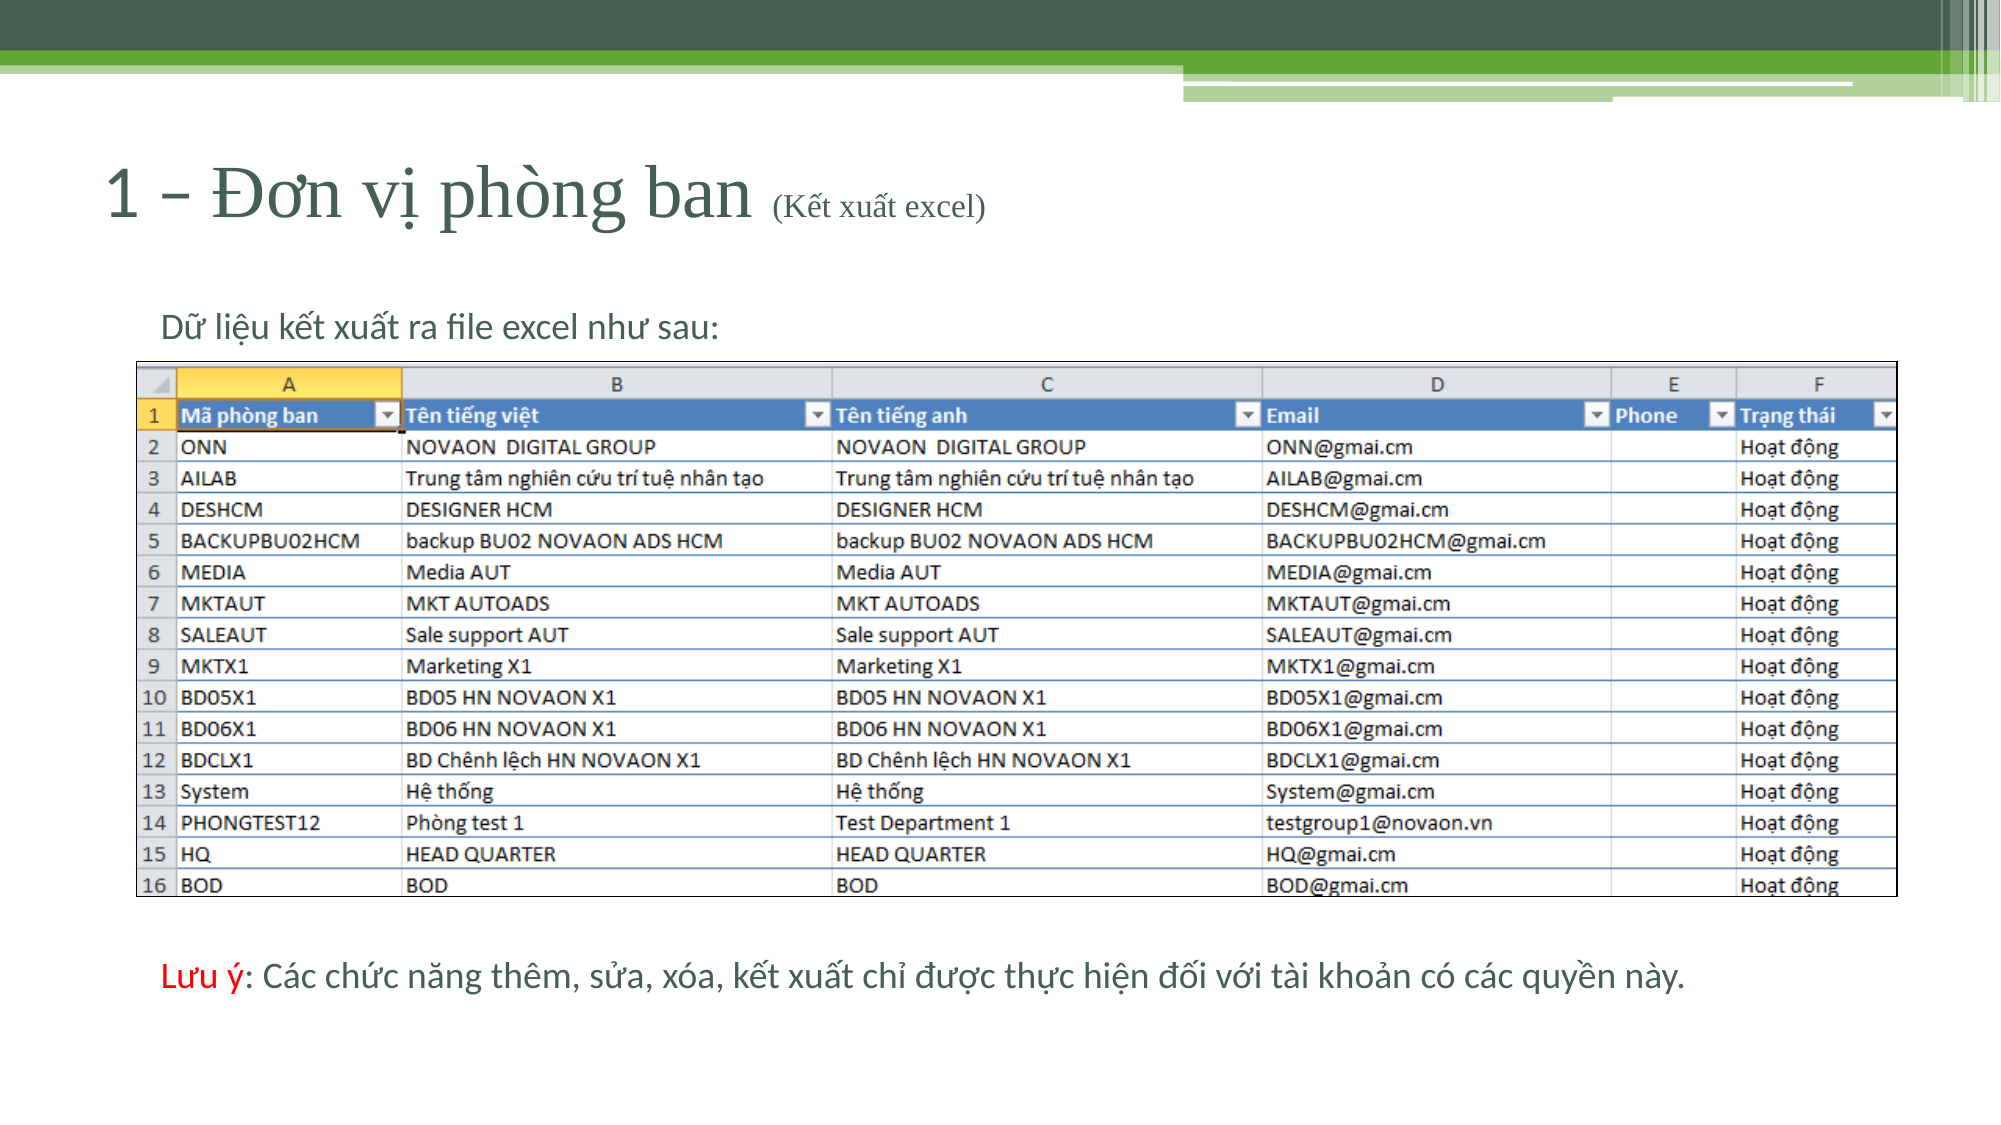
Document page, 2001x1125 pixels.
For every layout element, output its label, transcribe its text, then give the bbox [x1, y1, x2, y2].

title 1 – Đơn vị phòng ban (Kết xuất excel) [87, 112, 1888, 263]
list Dữ liệu kết xuất ra file excel như sau: Lưu ý: Các chức năng thêm, sửa, xóa, kết xuất chỉ được thực hiện đối với tài khoản có các quyền này. [99, 287, 1900, 997]
picture [137, 362, 1897, 896]
